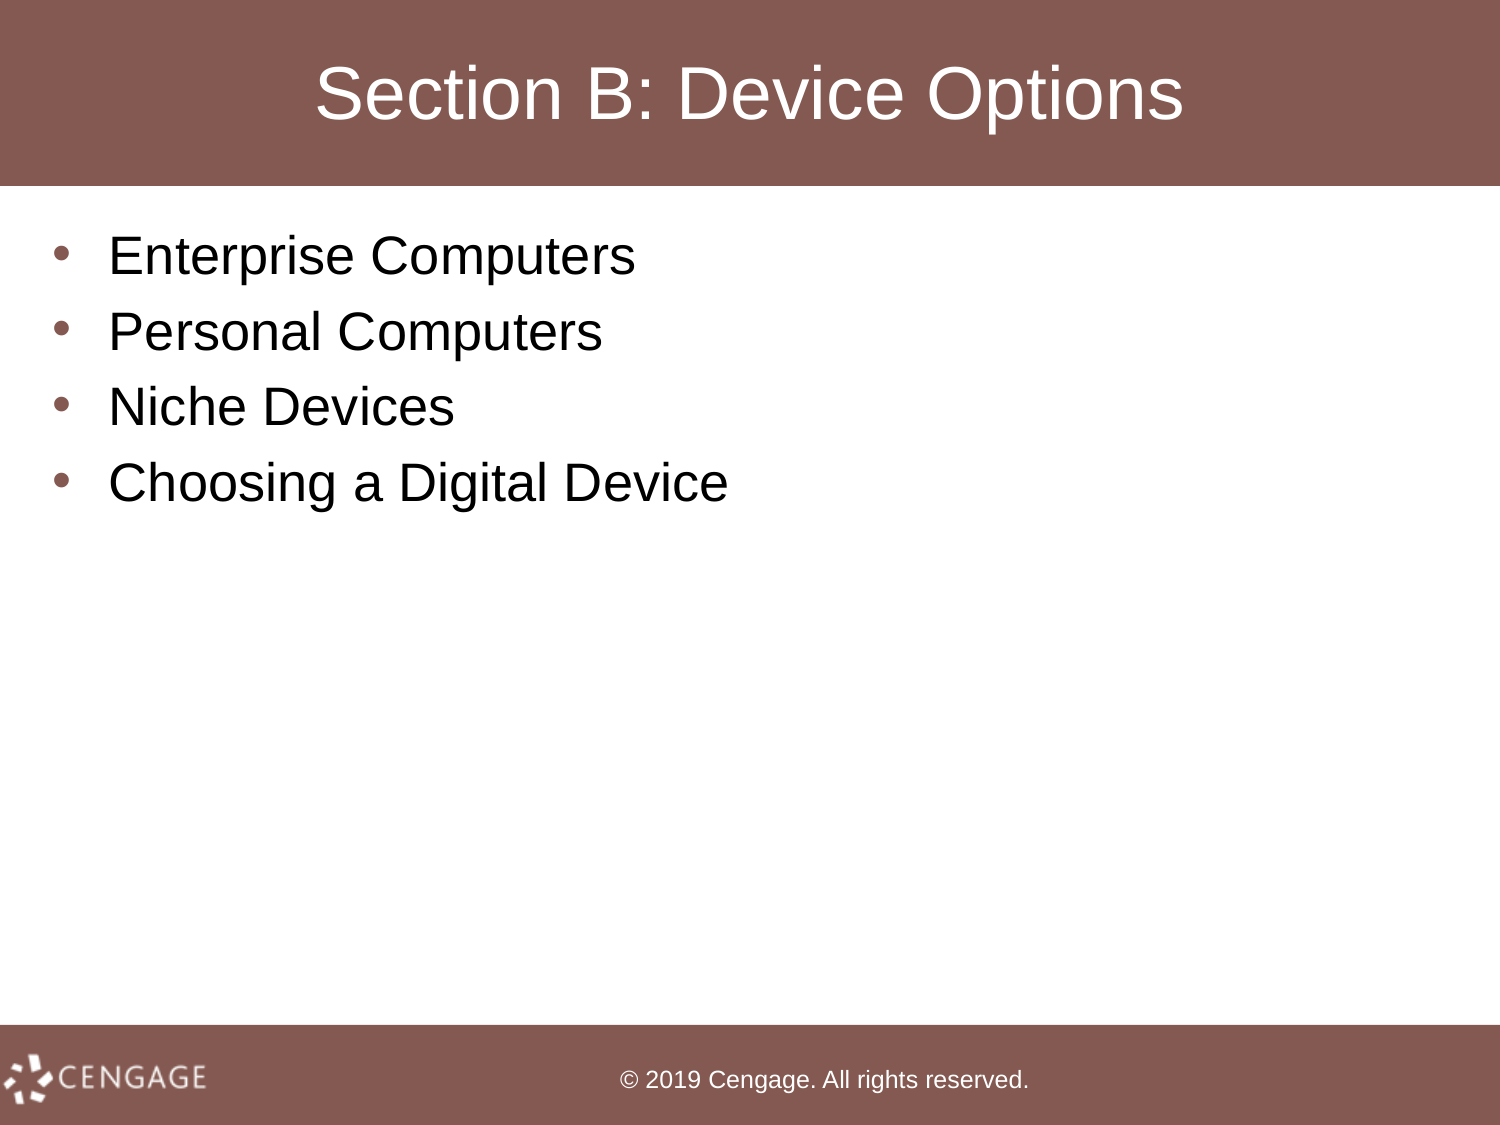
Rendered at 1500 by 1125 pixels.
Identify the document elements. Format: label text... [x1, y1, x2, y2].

list Enterprise Computers Personal Computers Niche Devices Choosing a Digital Device [37, 212, 1475, 1005]
title Section B: Device Options [75, 4, 1425, 175]
picture [0, 1051, 211, 1106]
